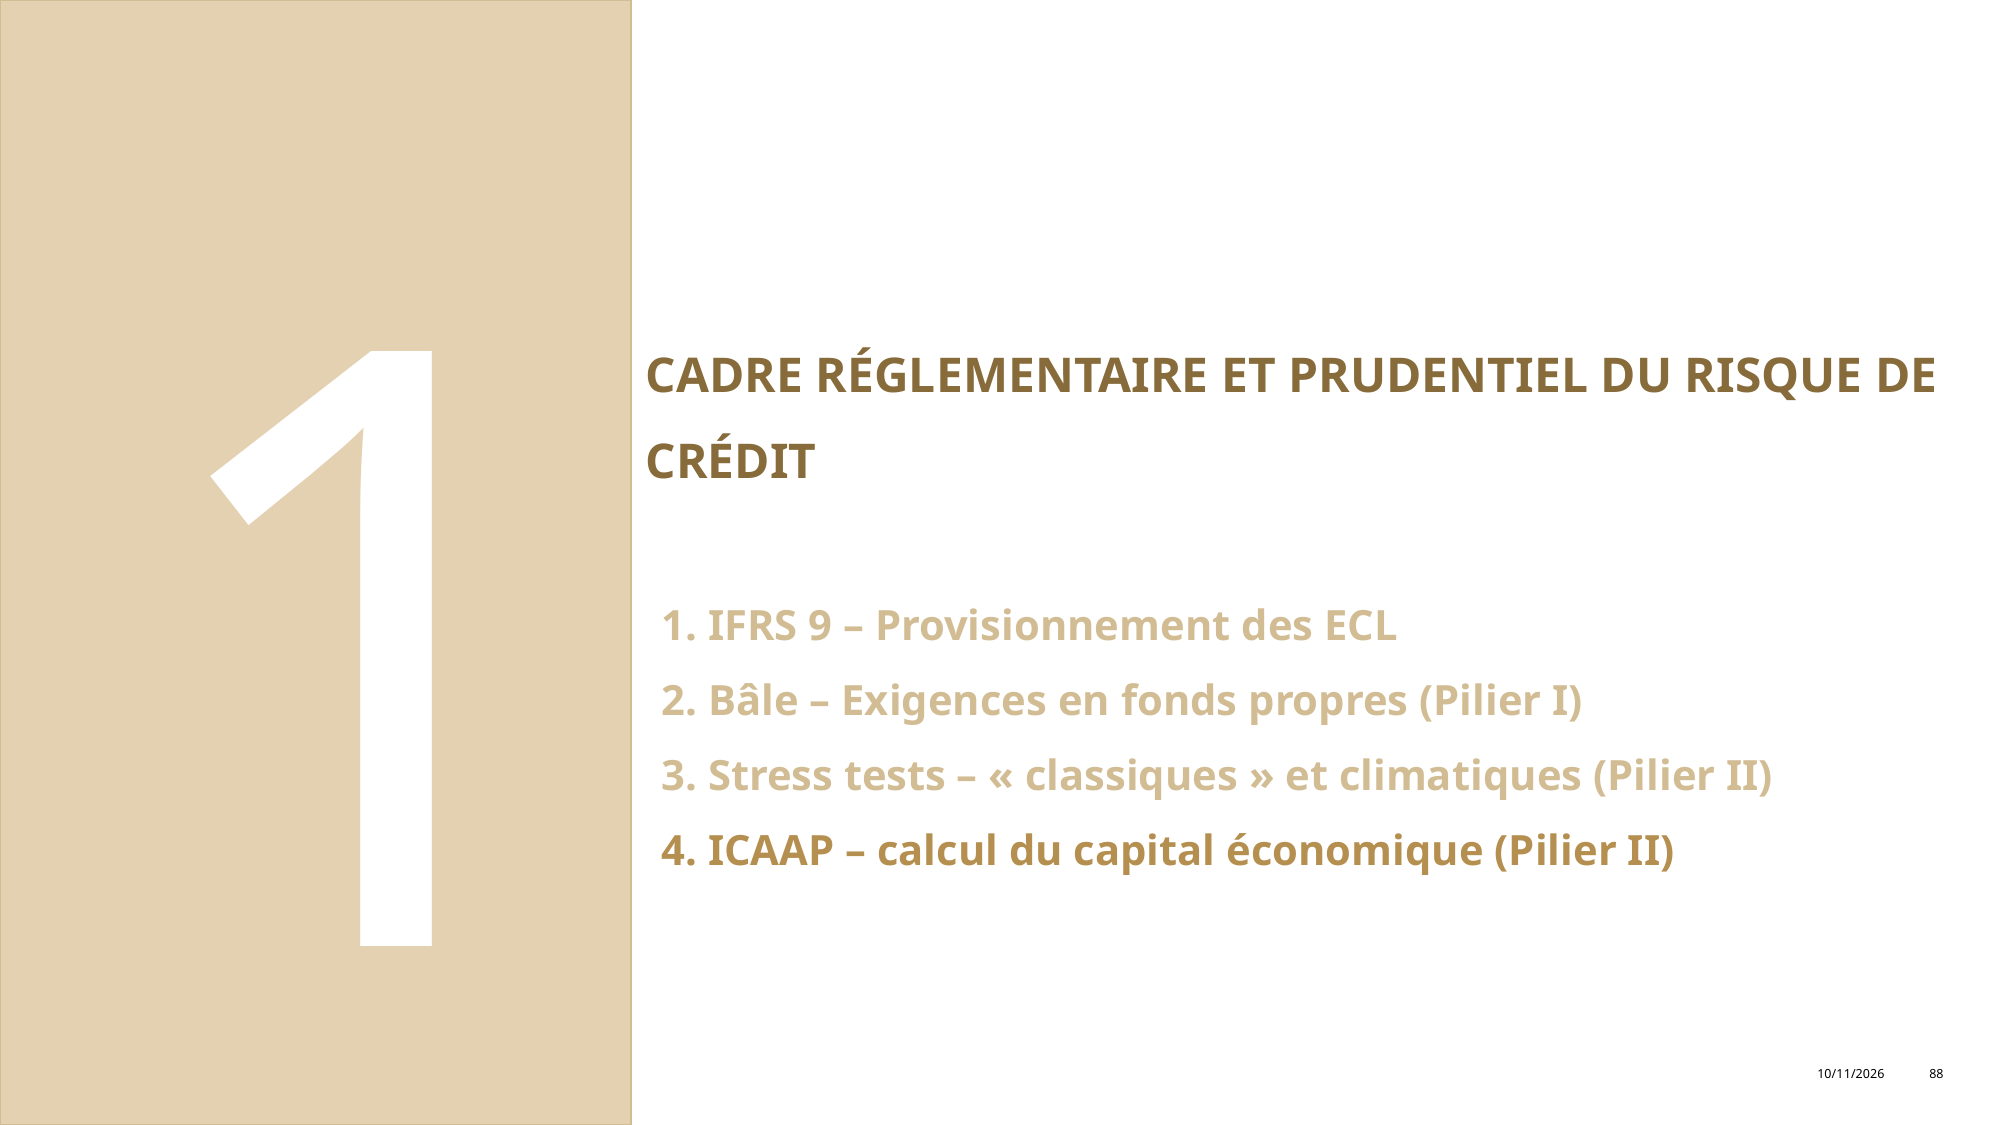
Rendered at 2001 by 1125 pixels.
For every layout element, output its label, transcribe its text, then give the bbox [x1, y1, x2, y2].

text_box 1 [121, 98, 605, 1027]
text_box CADRE RÉGLEMENTAIRE ET PRUDENTIEL DU RISQUE DE CRÉDIT 1. IFRS 9 – Provisionnement des ECL 2. Bâle – Exigences en fonds propres (Pilier I) 3. Stress tests – « classiques » et climatiques (Pilier II) 4. ICAAP – calcul du capital économique (Pilier II) [630, 307, 2000, 889]
text_box [0, 0, 631, 1125]
